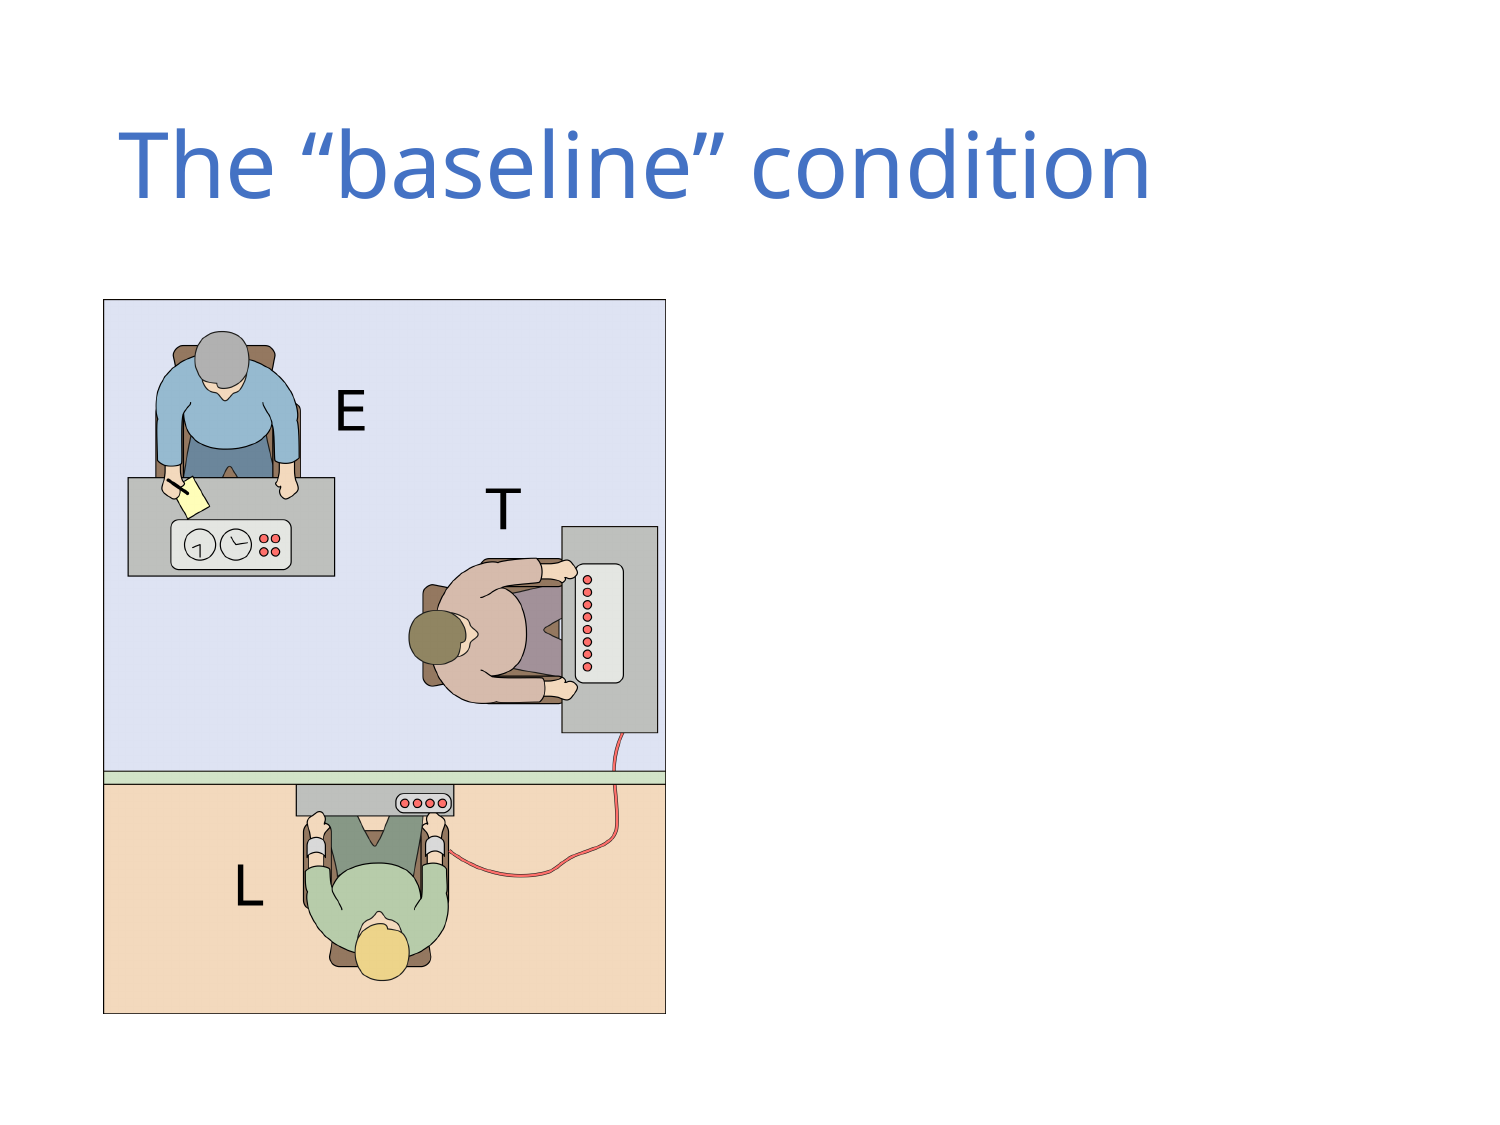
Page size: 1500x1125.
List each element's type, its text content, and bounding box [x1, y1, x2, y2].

title The “baseline” condition [103, 59, 1397, 278]
picture [103, 299, 666, 1014]
